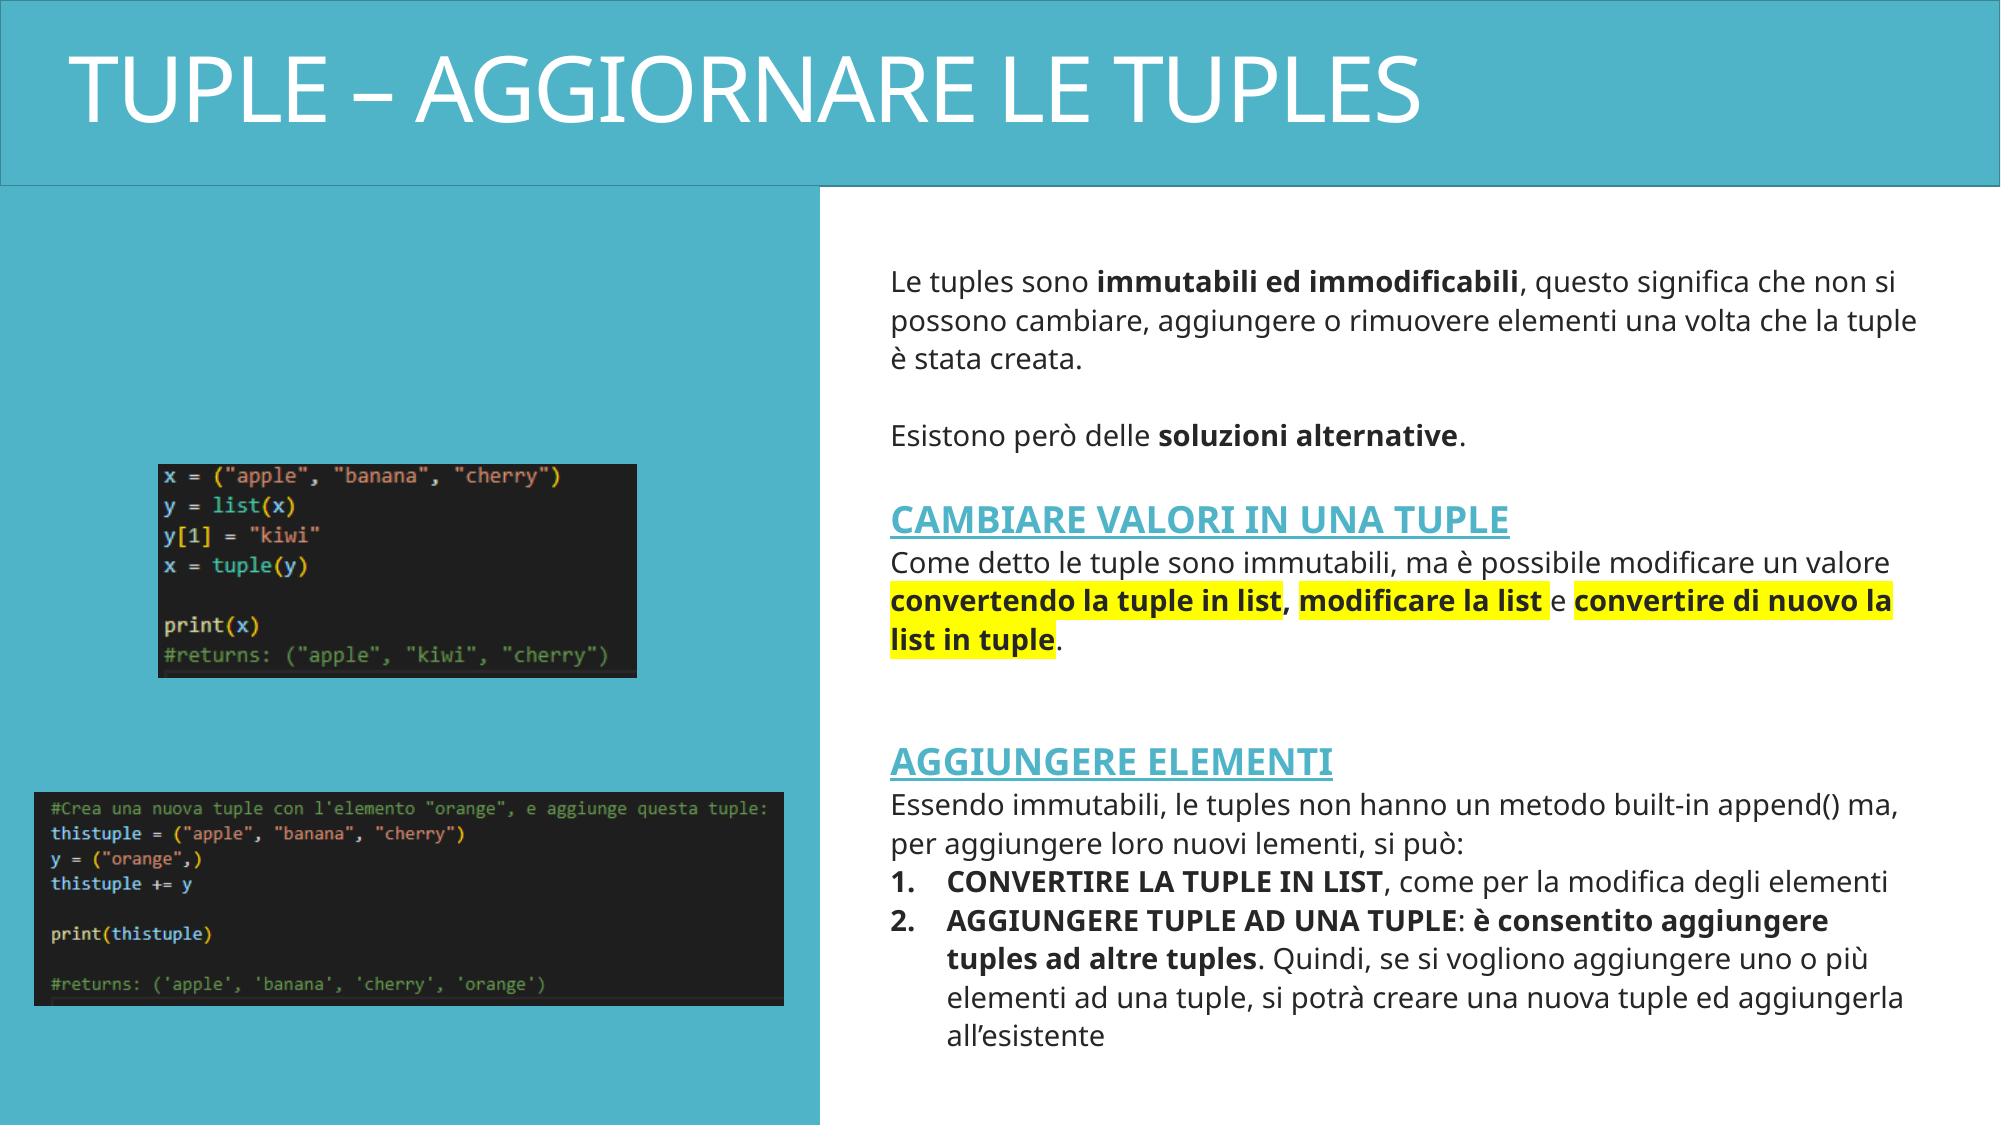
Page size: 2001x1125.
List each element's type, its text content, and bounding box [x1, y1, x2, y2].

list Le tuples sono immutabili ed immodificabili, questo significa che non si possono cambiare, aggiungere o rimuovere elementi una volta che la tuple è stata creata. Esistono però delle soluzioni alternative. CAMBIARE VALORI IN UNA TUPLE Come detto le tuple sono immutabili, ma è possibile modificare un valore convertendo la tuple in list, modificare la list e convertire di nuovo la list in tuple. AGGIUNGERE ELEMENTI Essendo immutabili, le tuples non hanno un metodo built-in append() ma, per aggiungere loro nuovi lementi, si può: CONVERTIRE LA TUPLE IN LIST, come per la modifica degli elementi AGGIUNGERE TUPLE AD UNA TUPLE: è consentito aggiungere tuples ad altre tuples. Quindi, se si vogliono aggiungere uno o più elementi ad una tuple, si potrà creare una nuova tuple ed aggiungerla all’esistente [875, 212, 1939, 1100]
picture [34, 792, 785, 1006]
title TUPLE – AGGIORNARE LE TUPLES [53, 19, 1949, 170]
text_box [0, 186, 820, 1125]
picture [157, 464, 637, 678]
